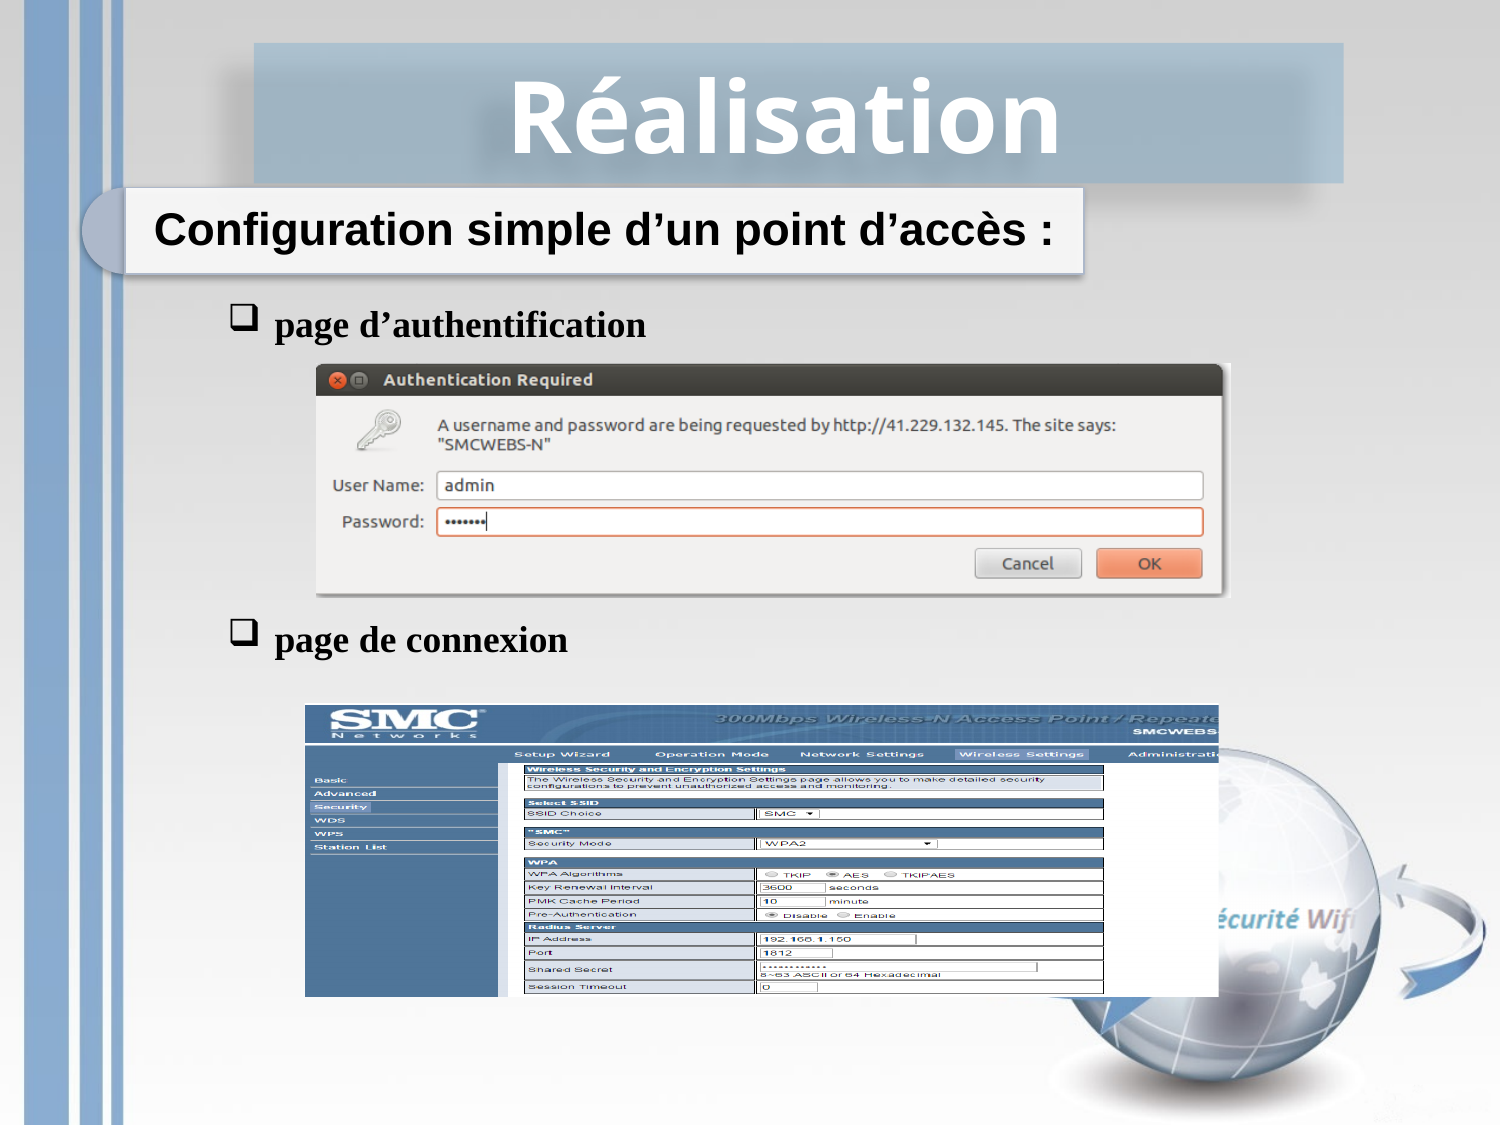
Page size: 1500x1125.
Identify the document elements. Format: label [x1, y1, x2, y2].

picture [0, 0, 1500, 1125]
text_box [81, 187, 1085, 275]
